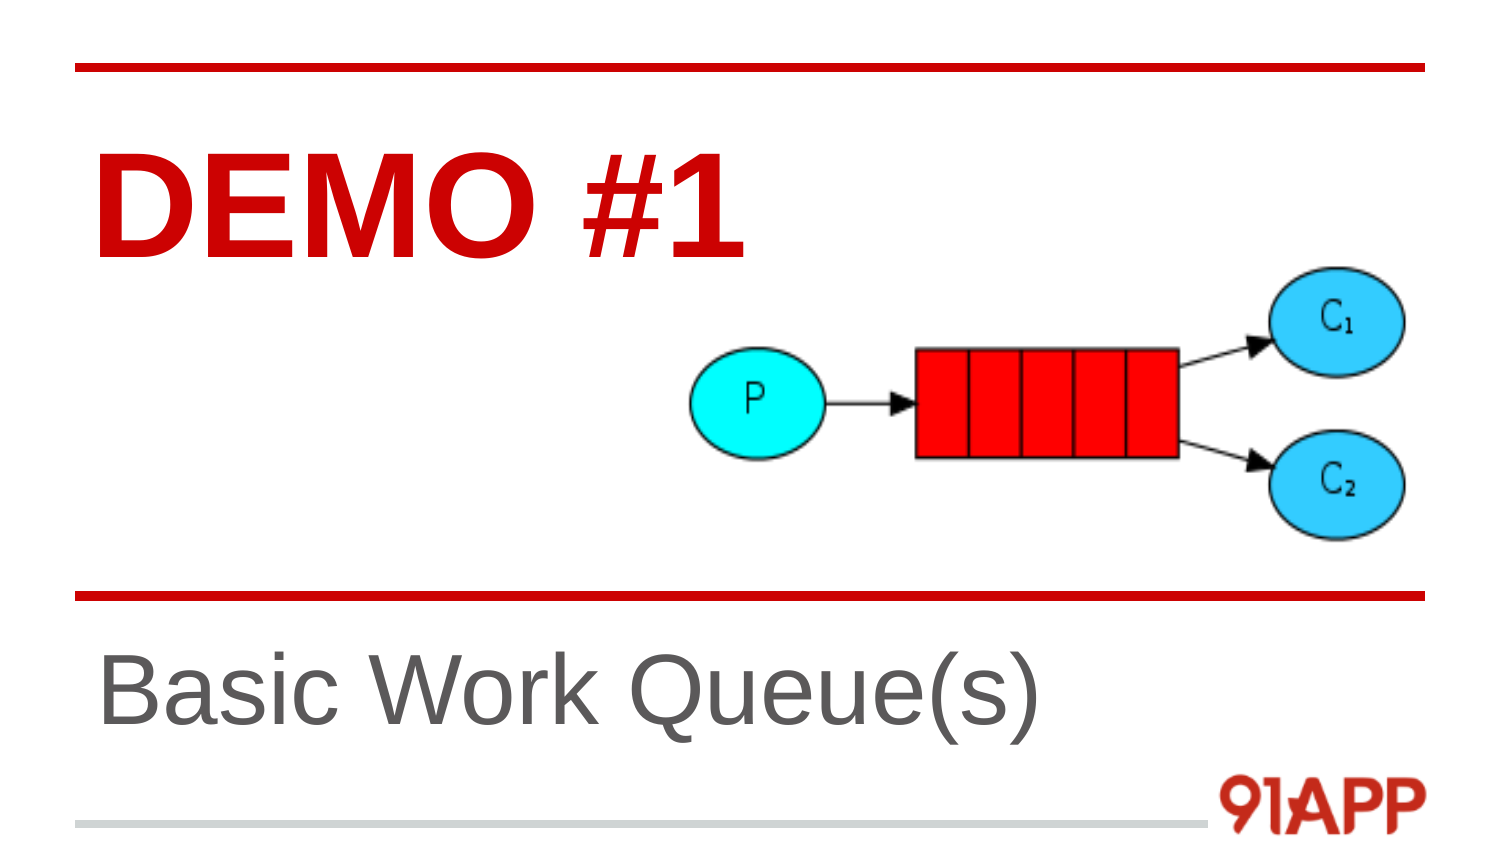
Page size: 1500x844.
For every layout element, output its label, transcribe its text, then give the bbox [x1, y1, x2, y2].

title DEMO #1 [75, 92, 1425, 587]
picture [1208, 768, 1433, 844]
picture [681, 257, 1415, 553]
subtitle Basic Work Queue(s) [75, 609, 1425, 812]
